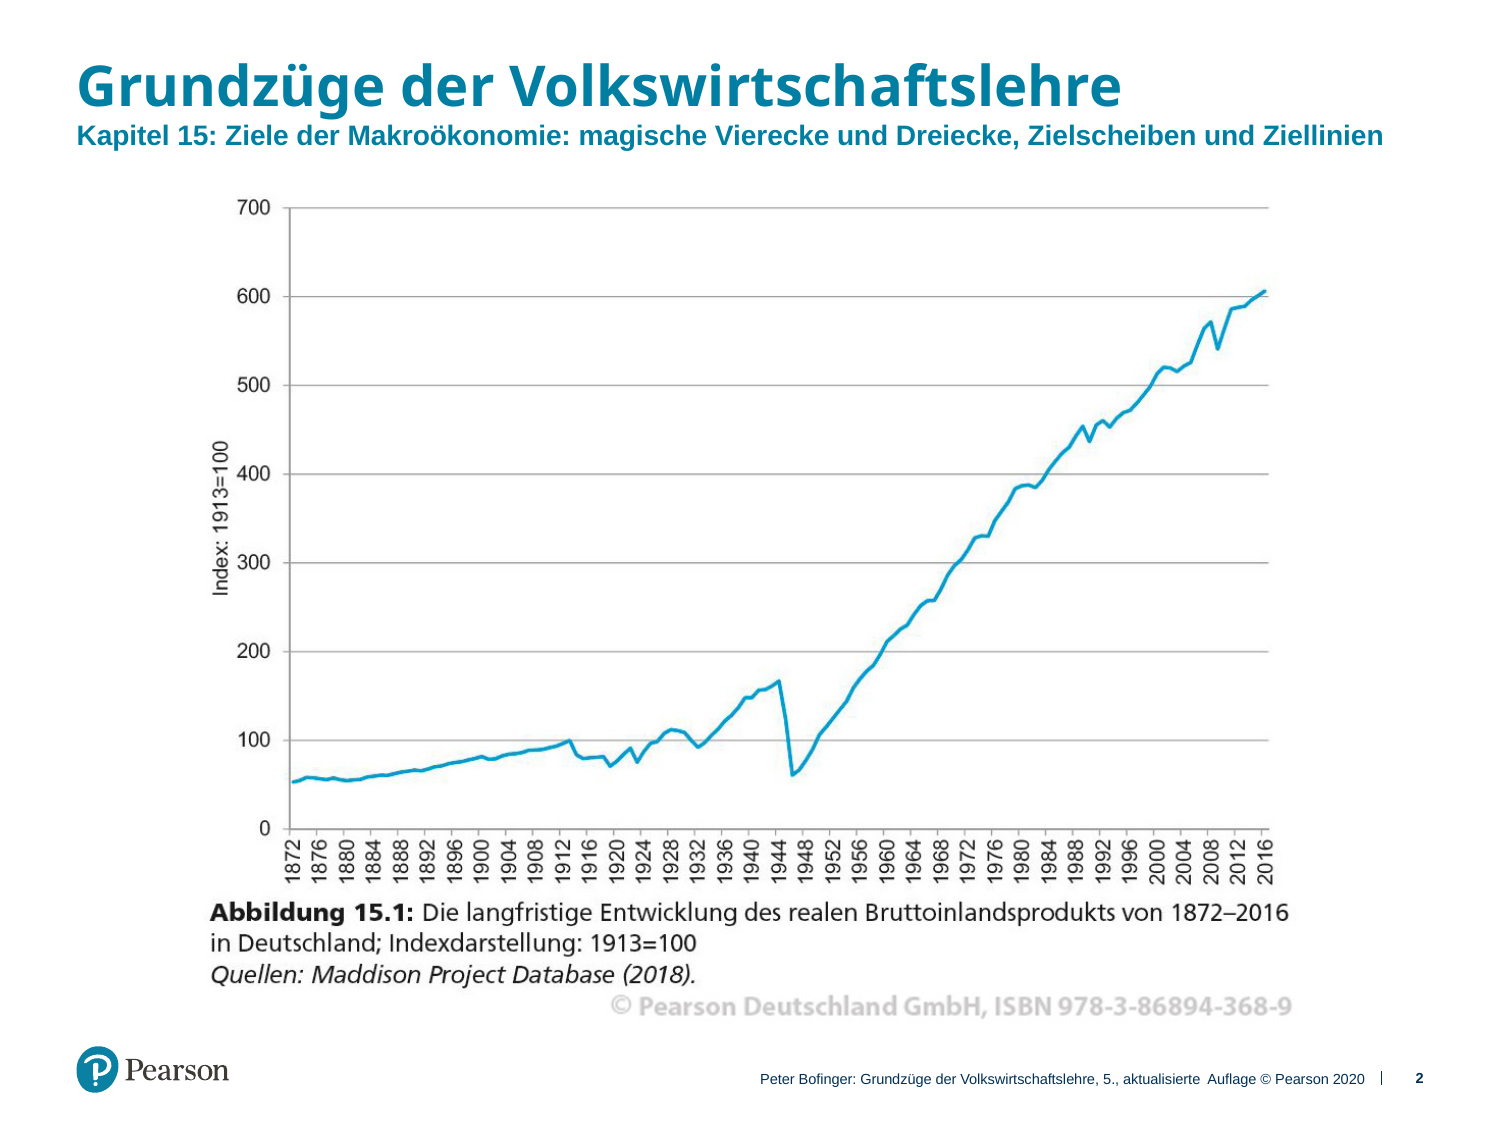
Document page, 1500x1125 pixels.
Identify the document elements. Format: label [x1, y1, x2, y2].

picture [198, 191, 1303, 1026]
